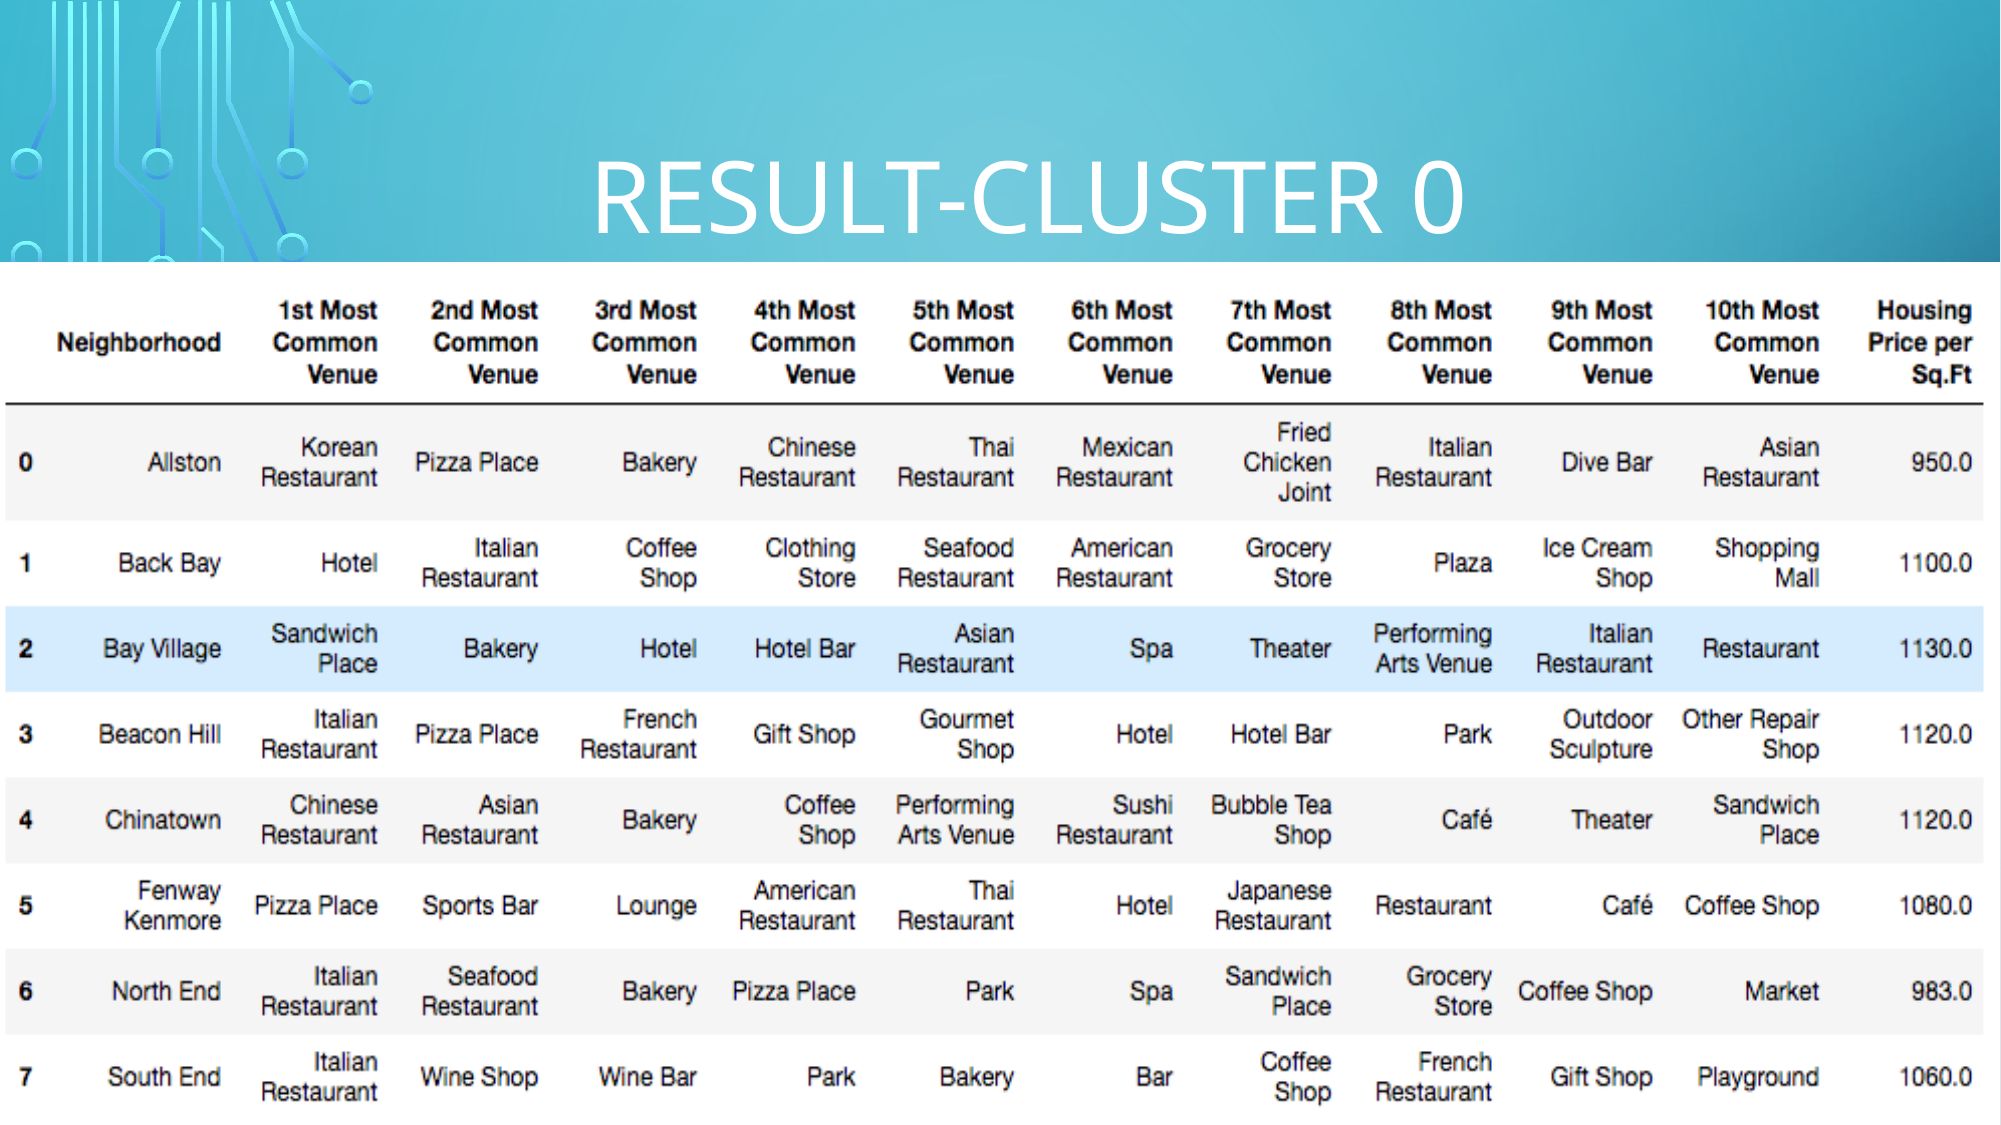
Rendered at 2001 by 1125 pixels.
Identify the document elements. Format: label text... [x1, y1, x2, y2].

picture [0, 262, 2000, 1125]
title Result-cluster 0 [307, 97, 1750, 262]
